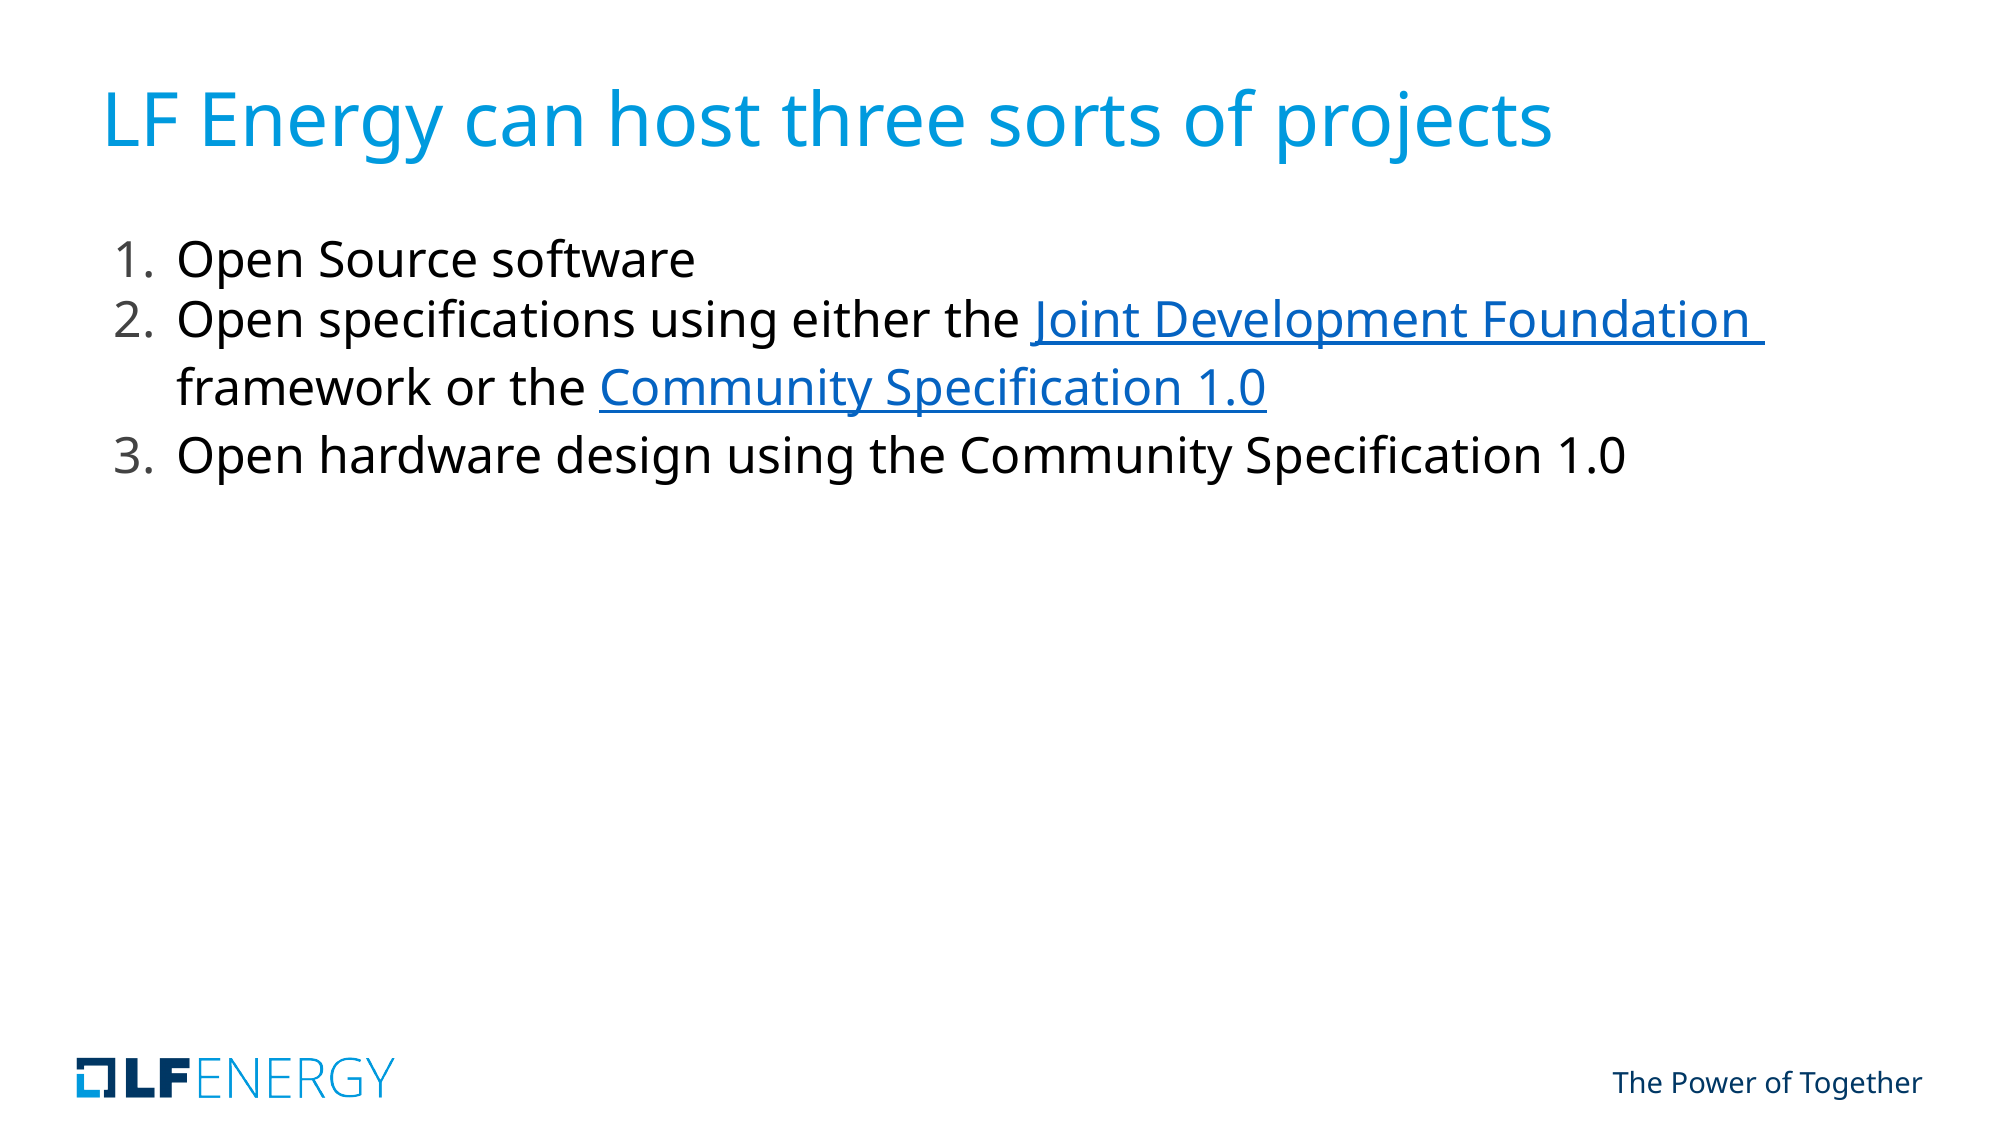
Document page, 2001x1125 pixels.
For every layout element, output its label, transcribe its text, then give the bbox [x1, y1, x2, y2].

picture [75, 1056, 396, 1099]
title LF Energy can host three sorts of projects [101, 82, 1885, 185]
list Open Source software Open specifications using either the Joint Development Foundation framework or the Community Specification 1.0 Open hardware design using the Community Specification 1.0 [101, 227, 1885, 956]
